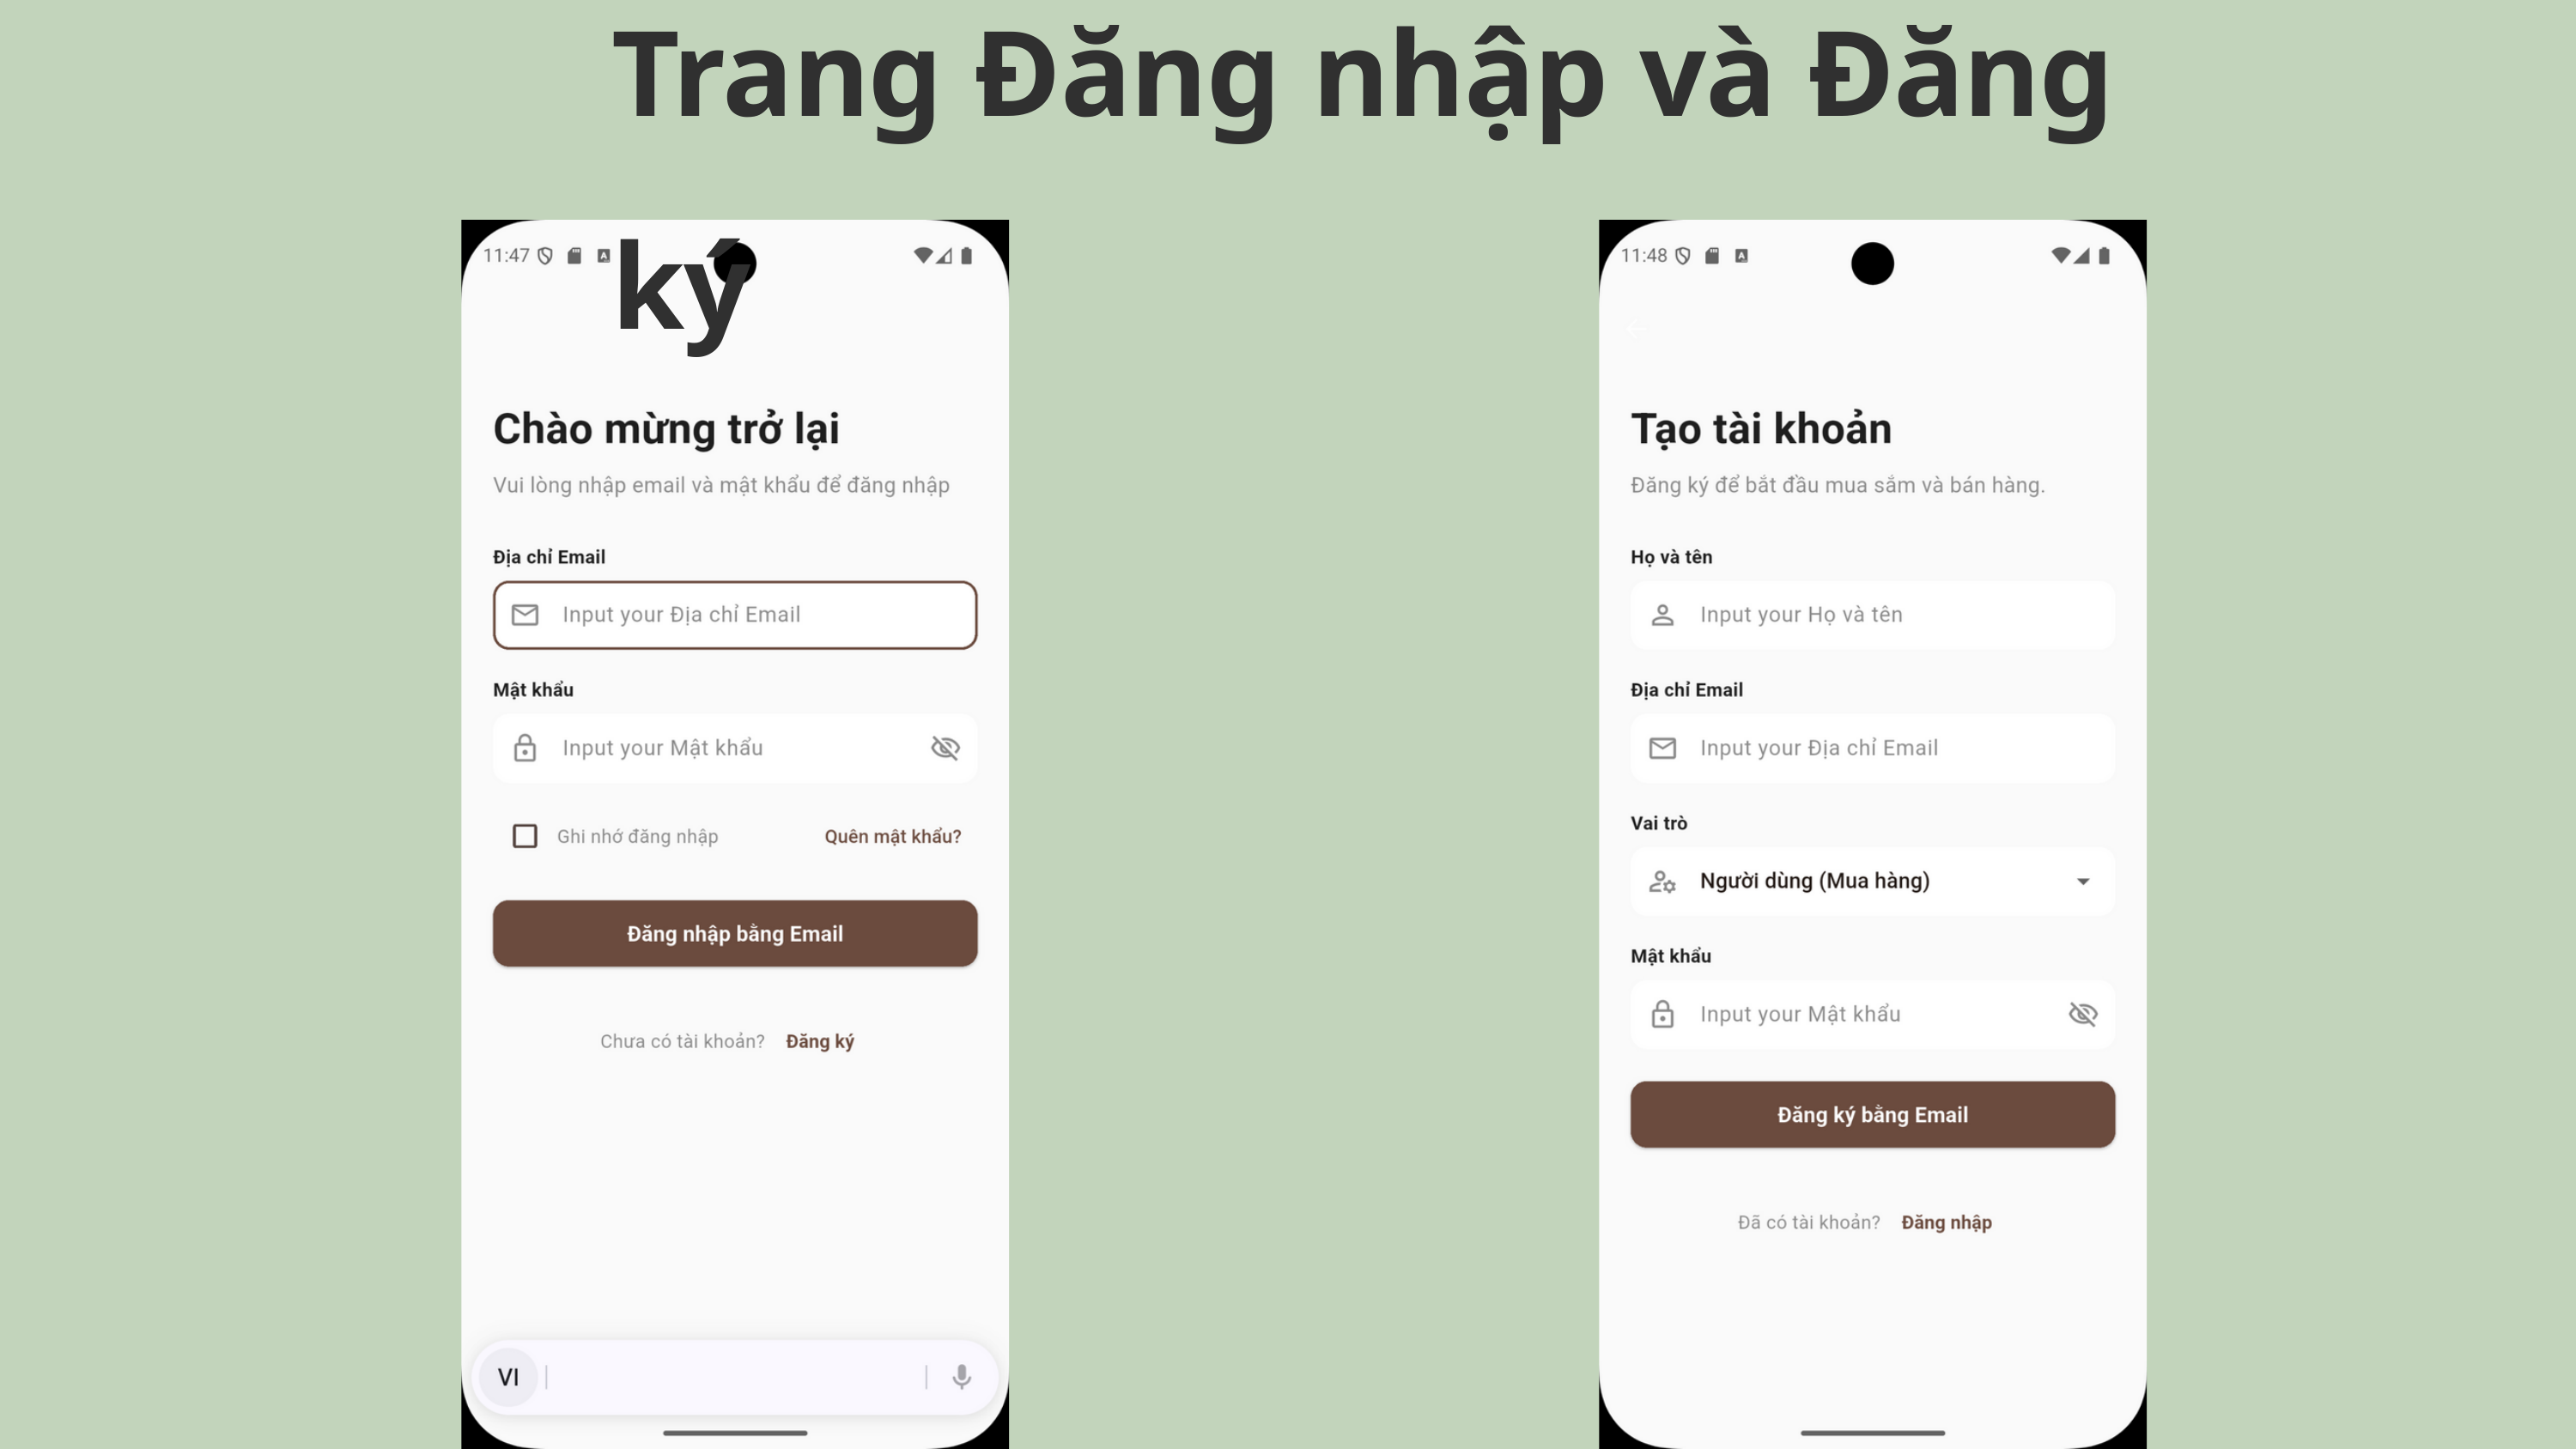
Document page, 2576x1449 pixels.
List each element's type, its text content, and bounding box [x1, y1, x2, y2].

text_box Trang Đăng nhập và Đăng ký [611, 0, 2115, 353]
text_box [461, 219, 1010, 1449]
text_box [1599, 219, 2148, 1449]
